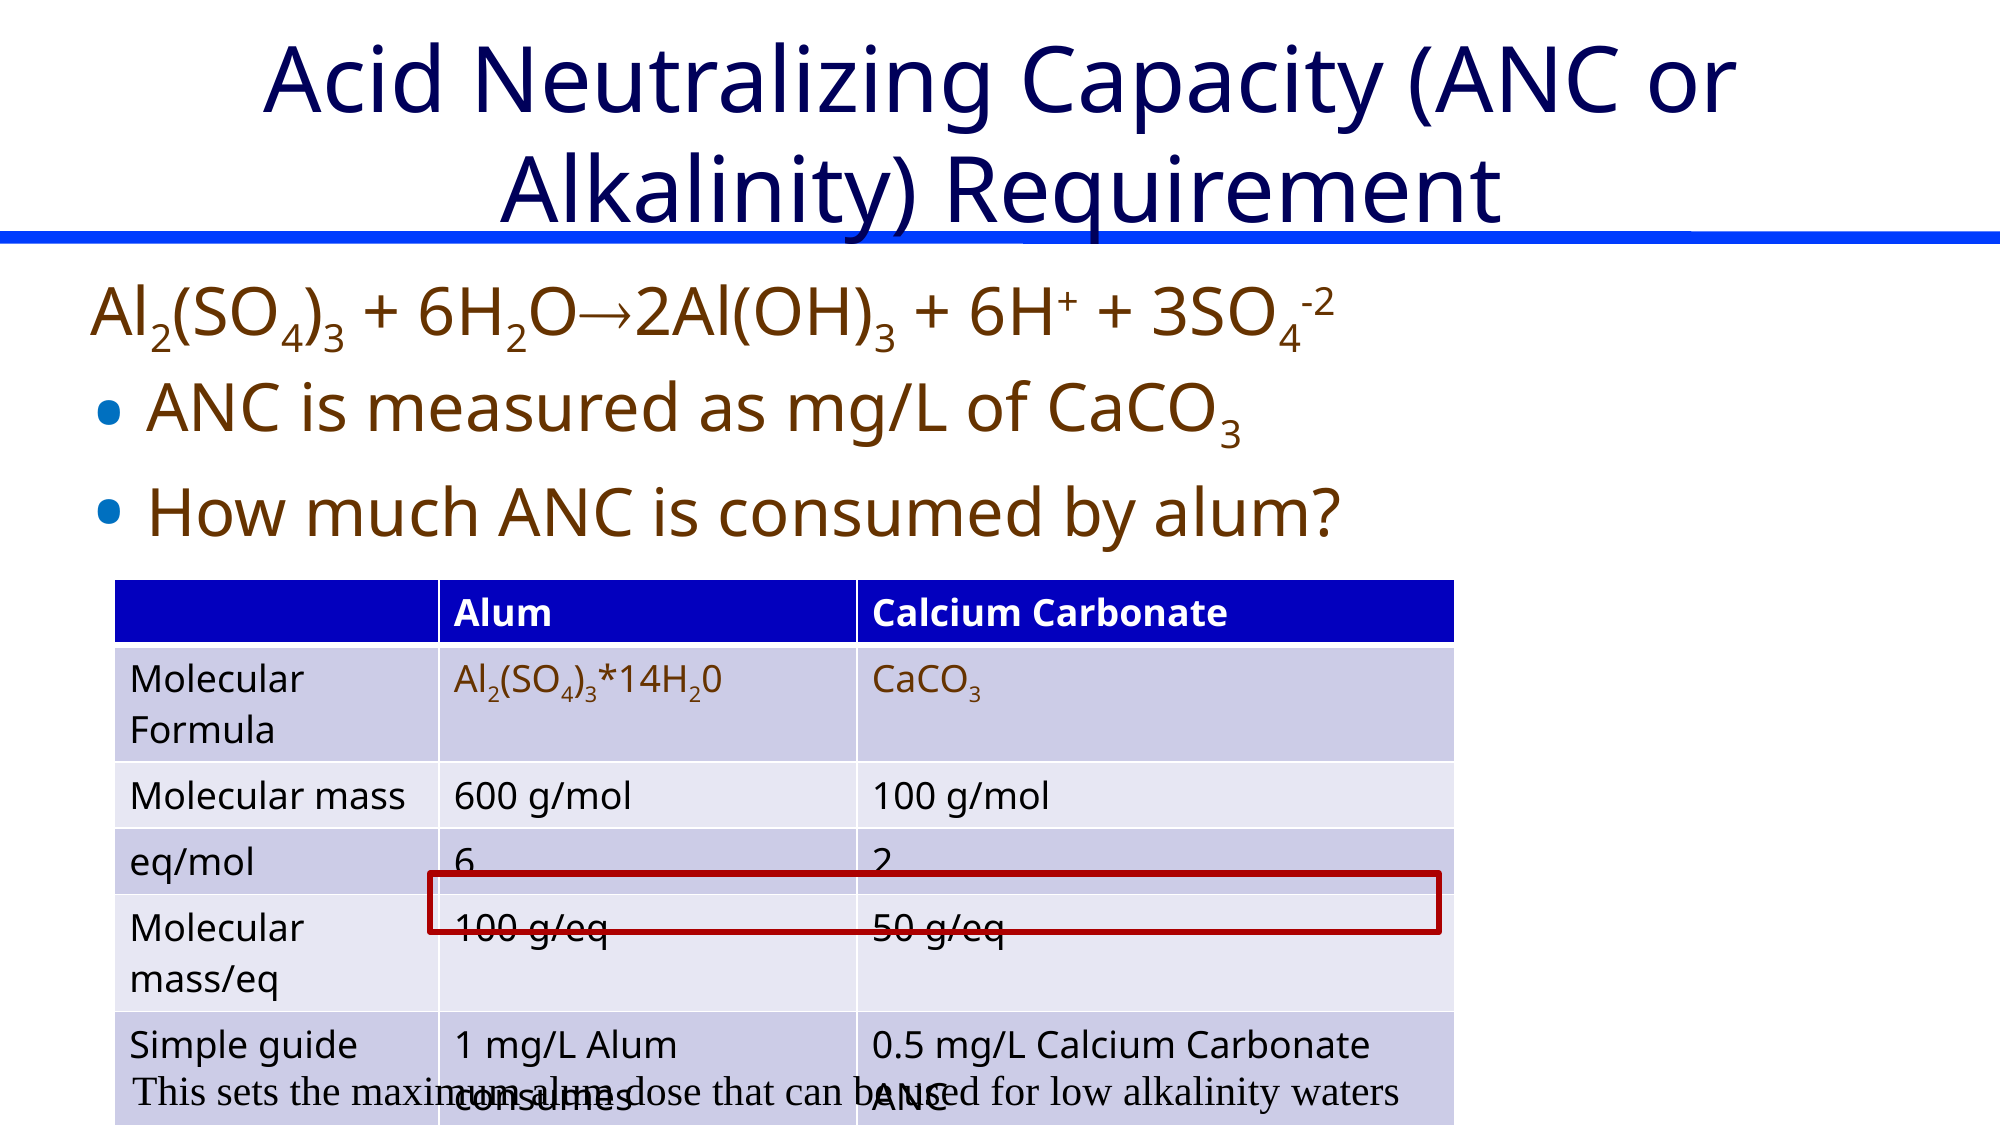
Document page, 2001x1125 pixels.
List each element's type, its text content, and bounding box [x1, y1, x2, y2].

title Acid Neutralizing Capacity (ANC or Alkalinity) Requirement [75, 37, 1930, 225]
table_cell Molecular mass [115, 763, 438, 827]
list Al2(SO4)3 + 6H2O2Al(OH)3 + 6H+ + 3SO4-2 ANC is measured as mg/L of CaCO3 How much ANC is consumed by alum? [74, 262, 1930, 1006]
table_cell 100 g/eq [440, 932, 856, 1011]
table_cell eq/mol [115, 829, 438, 894]
text_box This sets the maximum alum dose that can be used for low alkalinity waters [117, 1056, 1416, 1122]
table_cell CaCO3 [858, 648, 1454, 761]
table_cell 100 g/mol [858, 763, 1454, 827]
table_cell 600 g/mol [440, 763, 856, 827]
table_header Alum [440, 580, 856, 642]
table_cell 0.5 mg/L Calcium Carbonate ANC [858, 1012, 1454, 1125]
table_cell 6 [440, 829, 856, 873]
table_cell Simple guide [115, 1012, 438, 1125]
table_cell Molecular mass/eq [115, 895, 438, 1011]
table_cell 50 g/eq [858, 895, 1454, 1011]
table_cell Molecular Formula [115, 648, 438, 761]
table_header [115, 580, 438, 642]
table_cell 2 [858, 829, 1454, 894]
table_cell 1 mg/L Alum consumes [440, 1012, 856, 1056]
table_cell Al2(SO4)3*14H20 [440, 648, 856, 761]
table_header Calcium Carbonate [858, 580, 1454, 642]
text_box [430, 873, 1439, 932]
